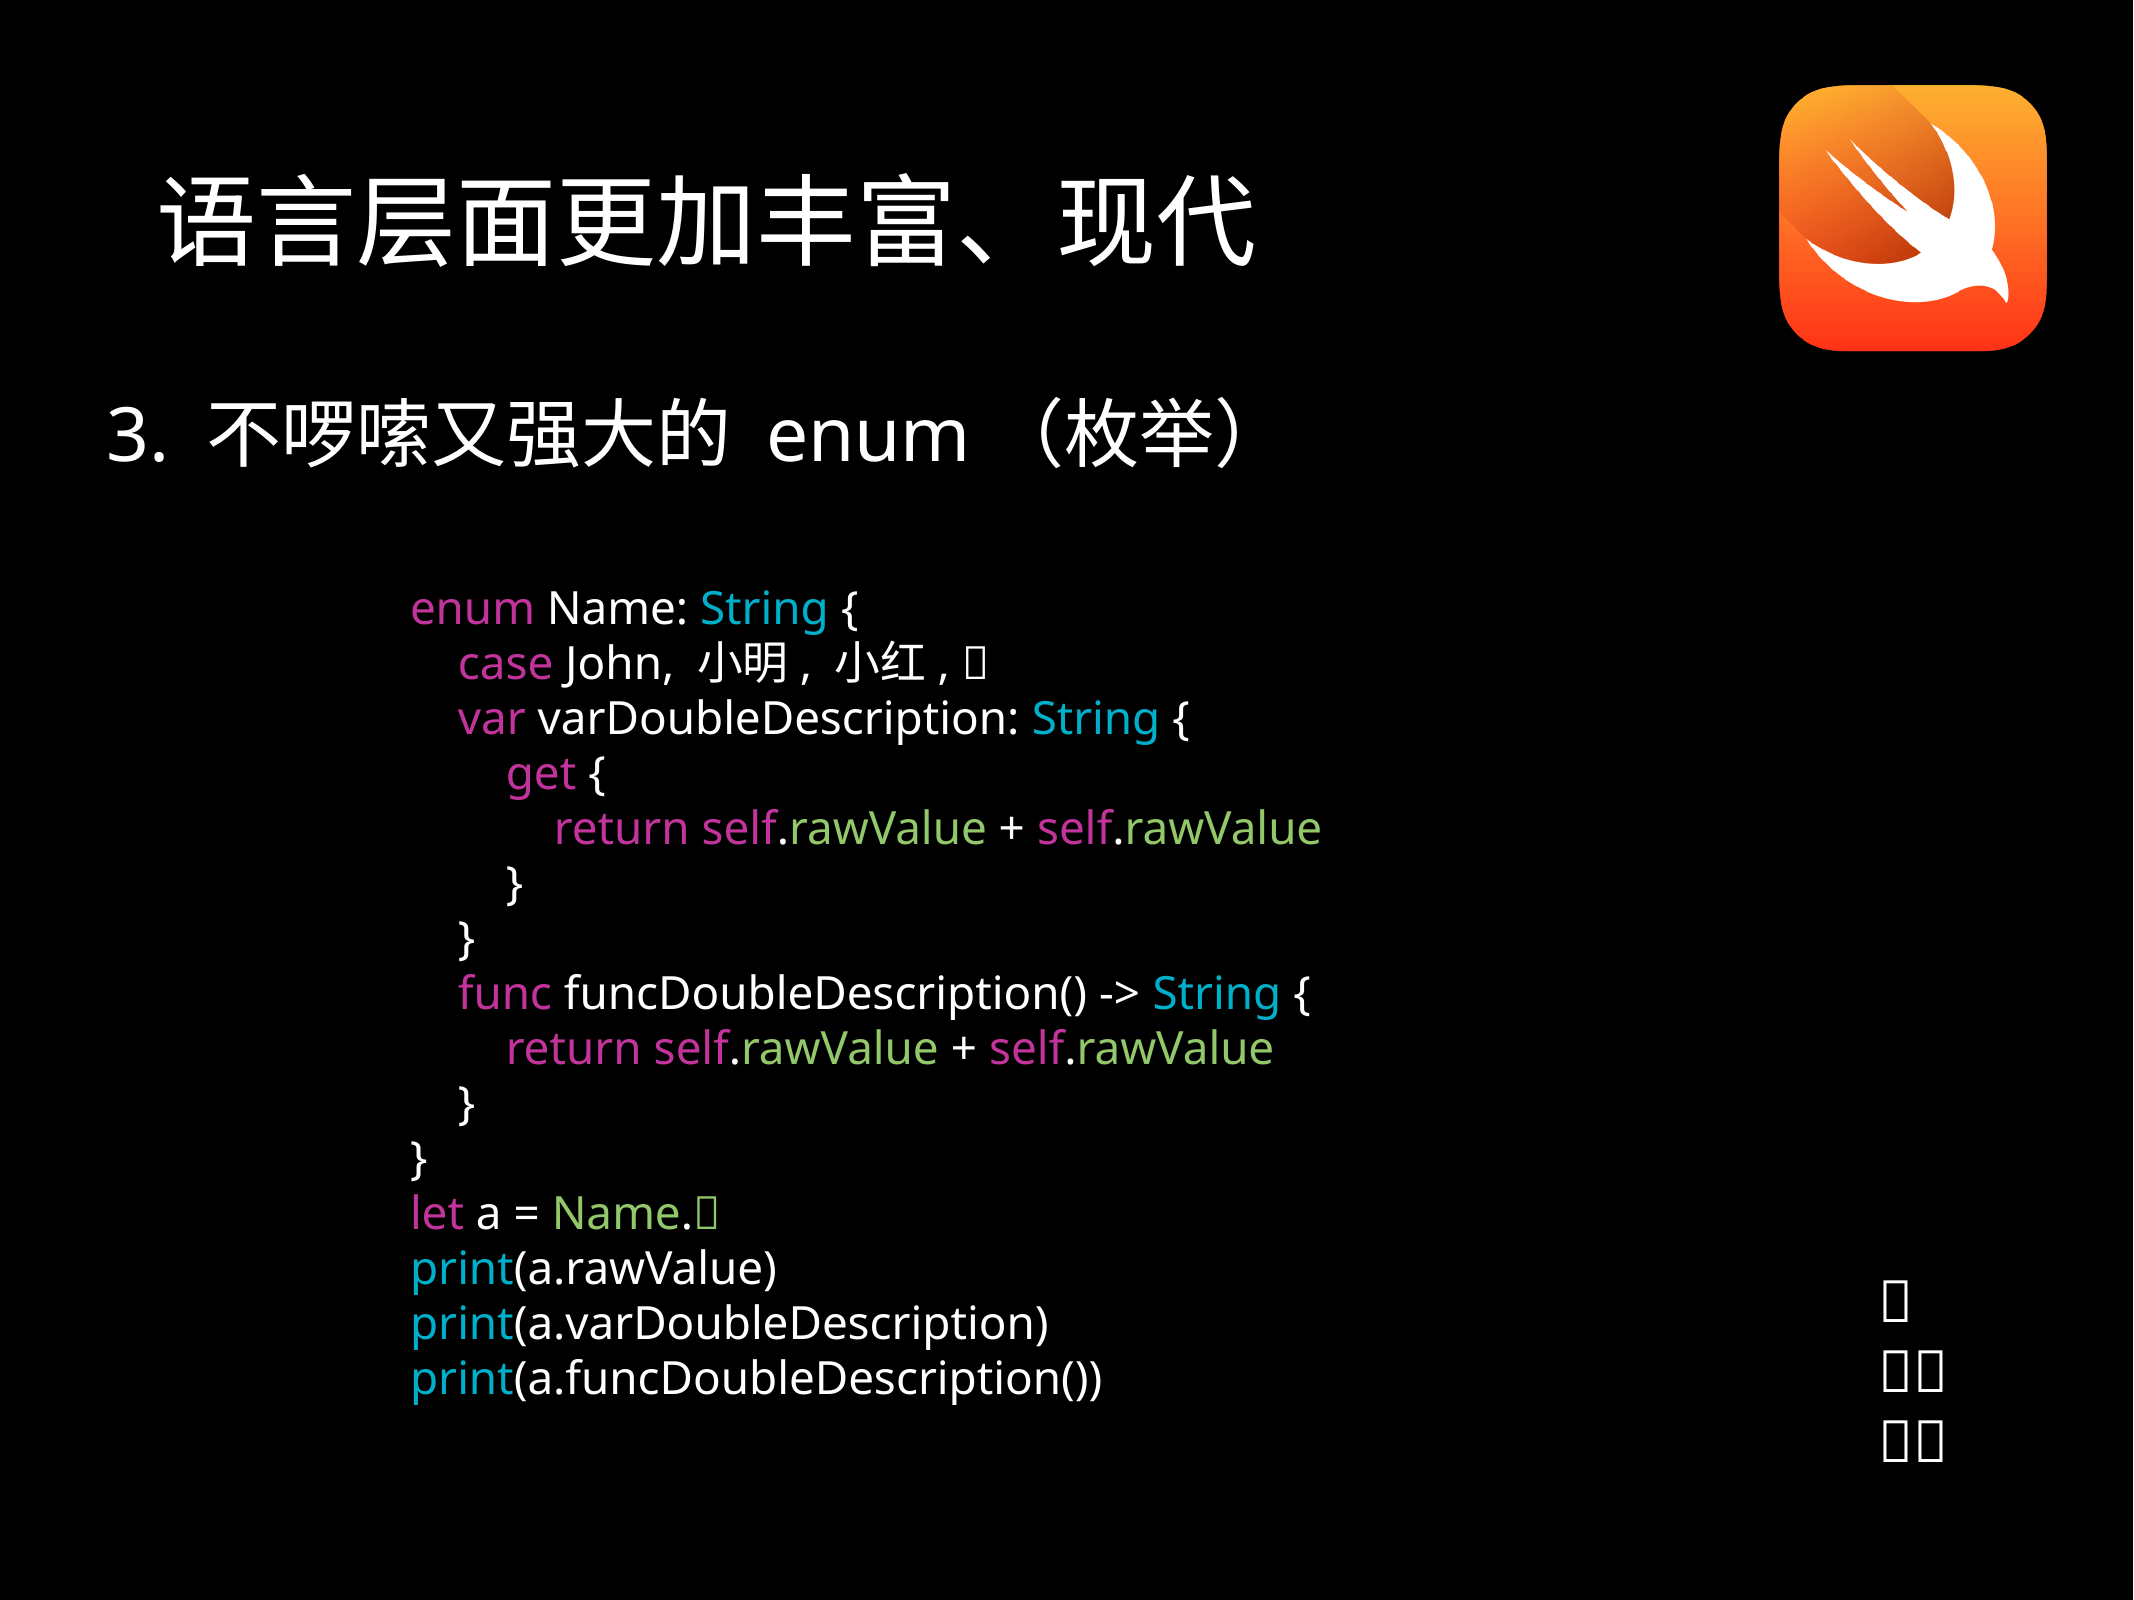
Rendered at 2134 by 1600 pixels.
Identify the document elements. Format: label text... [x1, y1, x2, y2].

picture [1779, 85, 2047, 353]
text_box 3. 不啰嗦又强大的 enum（枚举） [98, 377, 1298, 485]
text_box 🐳 🐳🐳 🐳🐳 [1869, 1256, 1957, 1483]
text_box 语言层面更加丰富、现代 [156, 130, 1779, 307]
text_box enum Name: String { case John, 小明, 小红, 🐳 var varDoubleDescription: String { get { return self.rawValue + self.rawValue } } func funcDoubleDescription() -> String { return self.rawValue + self.rawValue } } let a = Name.🐳 print(a.rawValue) print(a.varDoubleDescription) print(a.funcDoubleDescription()) [402, 570, 1330, 1412]
